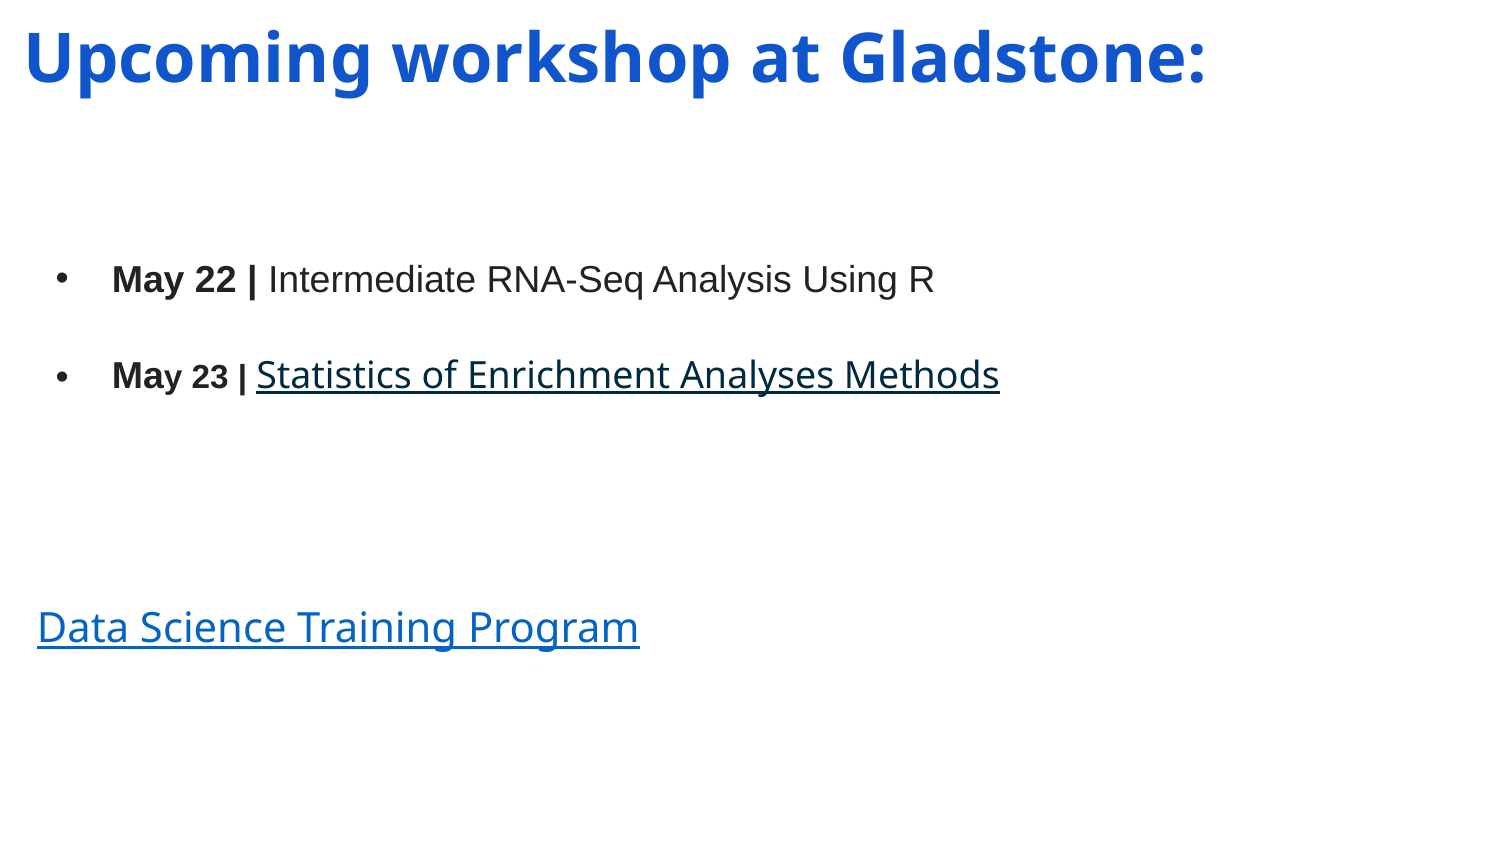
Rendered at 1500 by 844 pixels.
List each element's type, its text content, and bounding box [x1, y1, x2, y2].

list May 22 | Intermediate RNA-Seq Analysis Using R May 23 | Statistics of Enrichment Analyses Methods Data Science Training Program [36, 126, 1331, 422]
title Upcoming workshop at Gladstone: [23, 23, 1318, 145]
